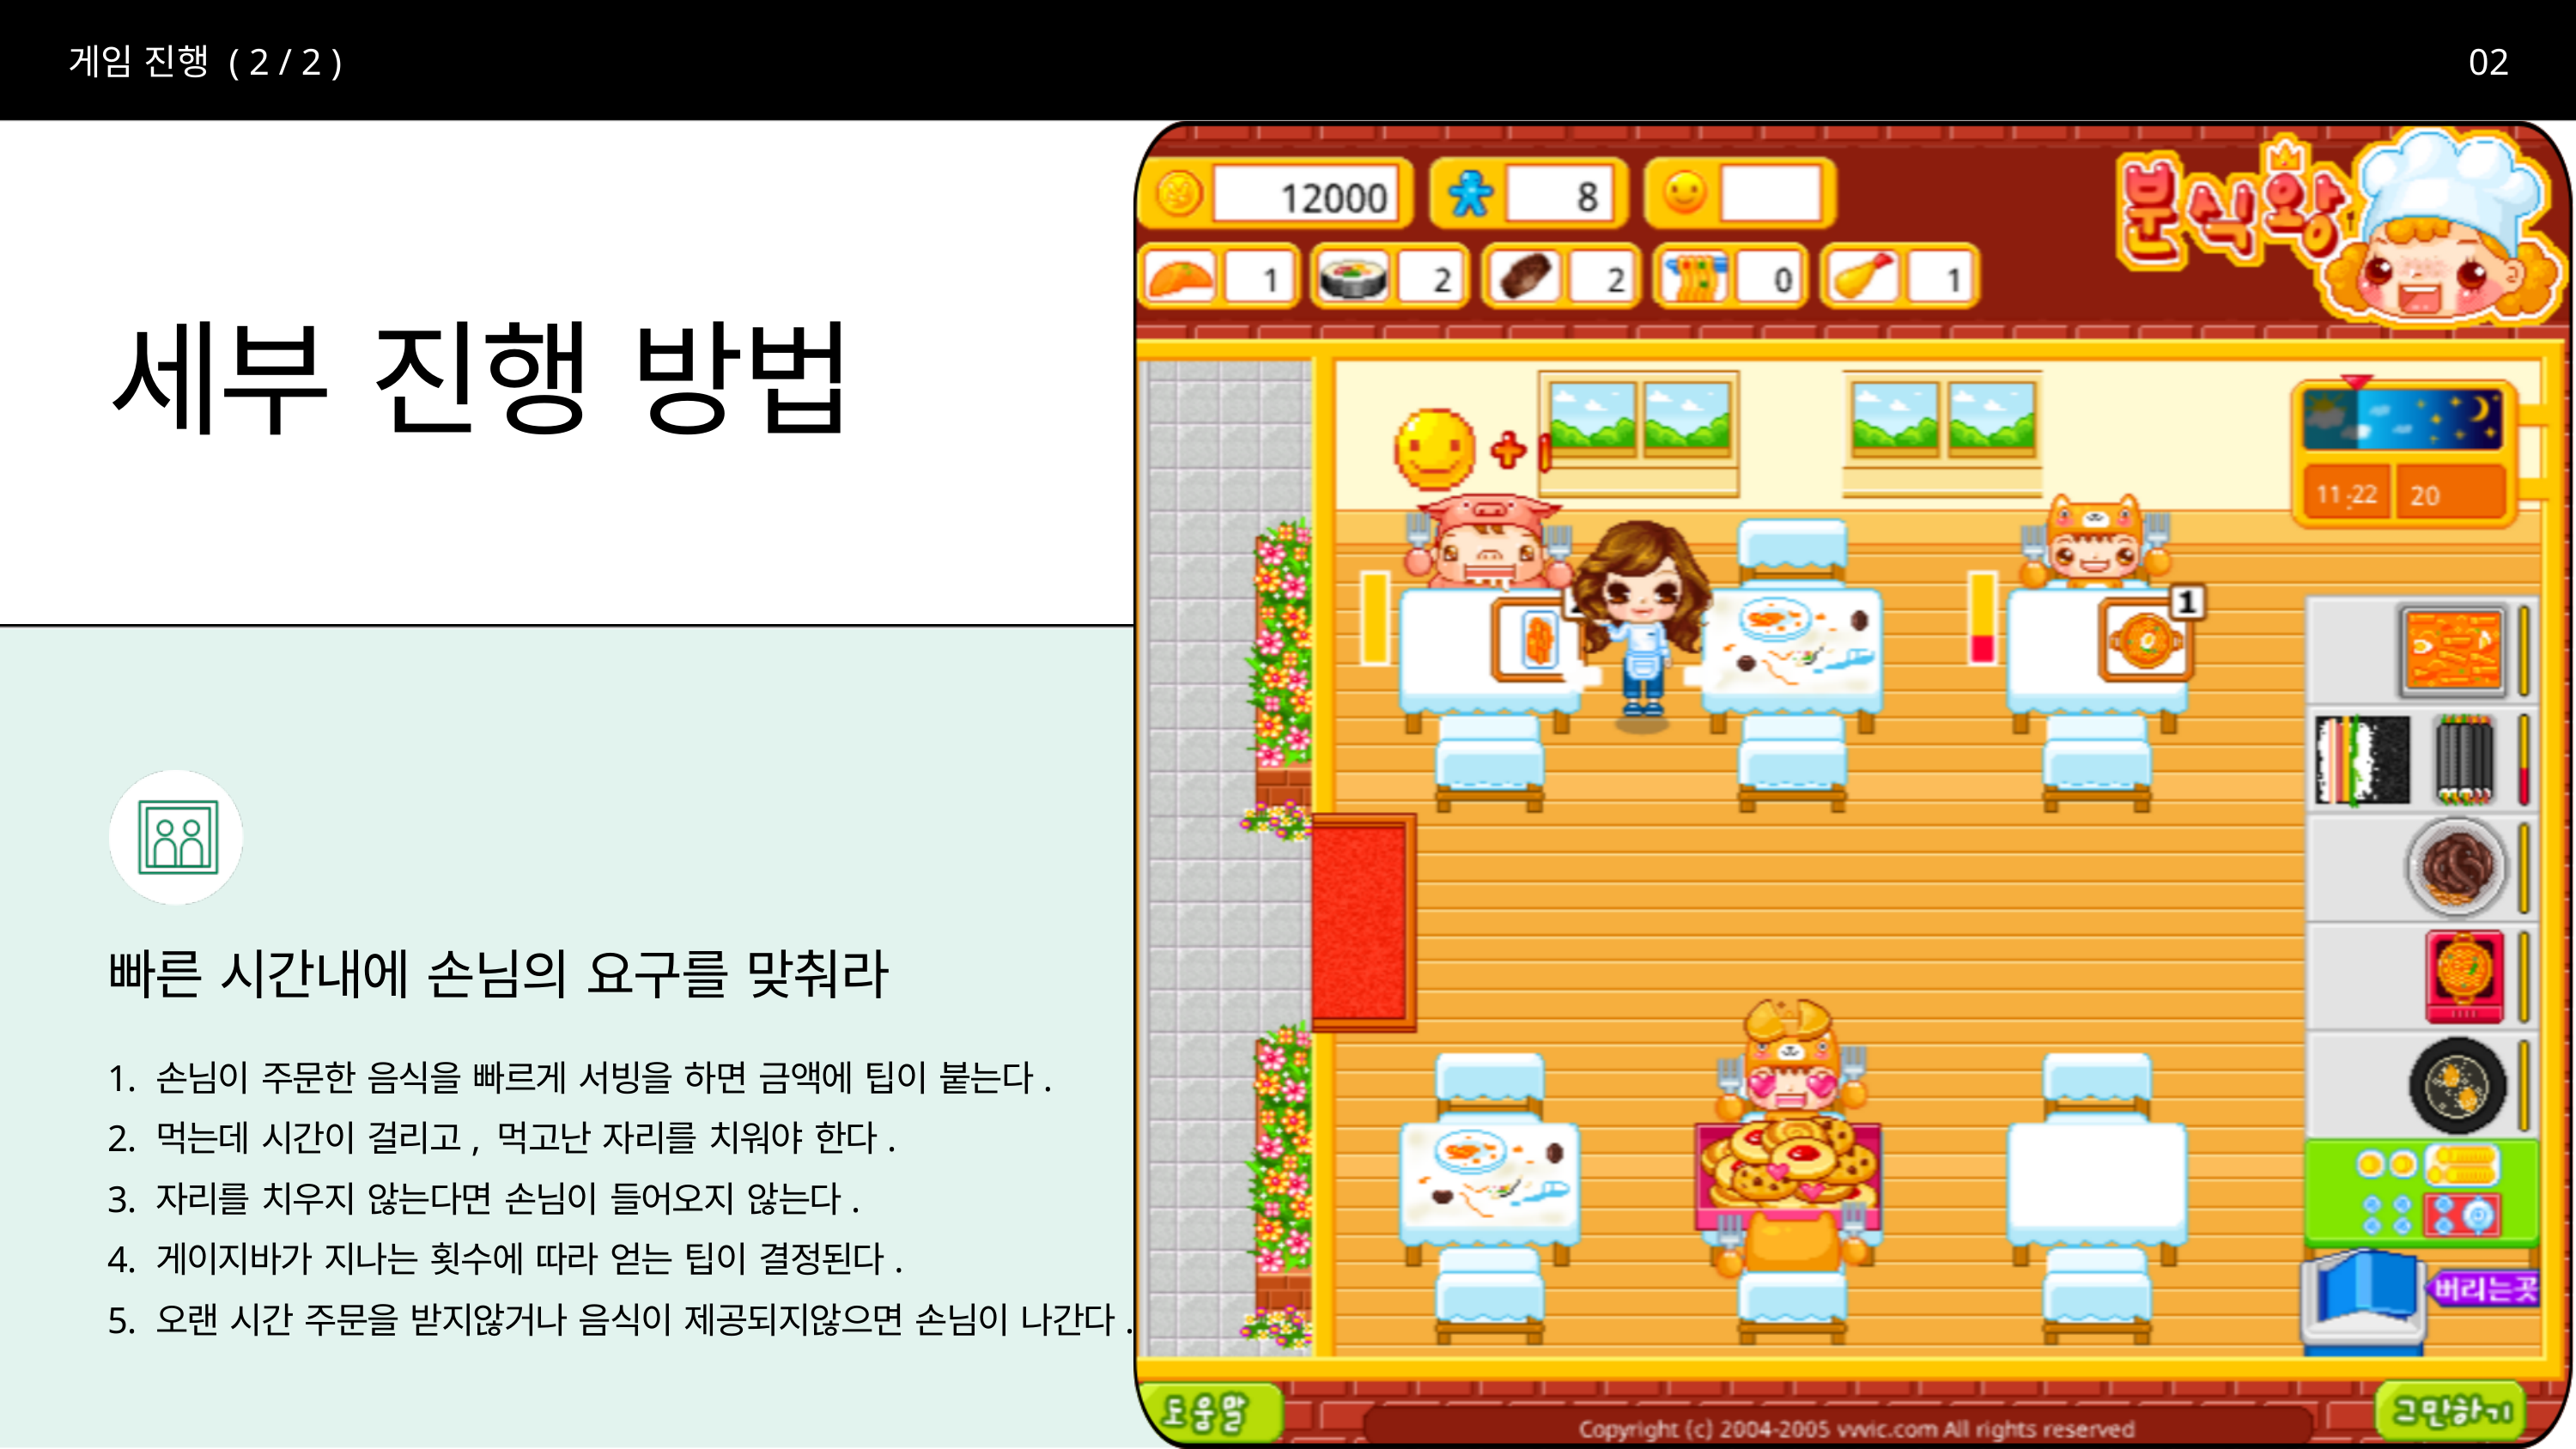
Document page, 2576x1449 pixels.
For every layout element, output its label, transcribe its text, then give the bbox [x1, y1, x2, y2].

picture [0, 0, 2576, 1449]
text_box 세부 진행 방법 [106, 282, 1129, 458]
